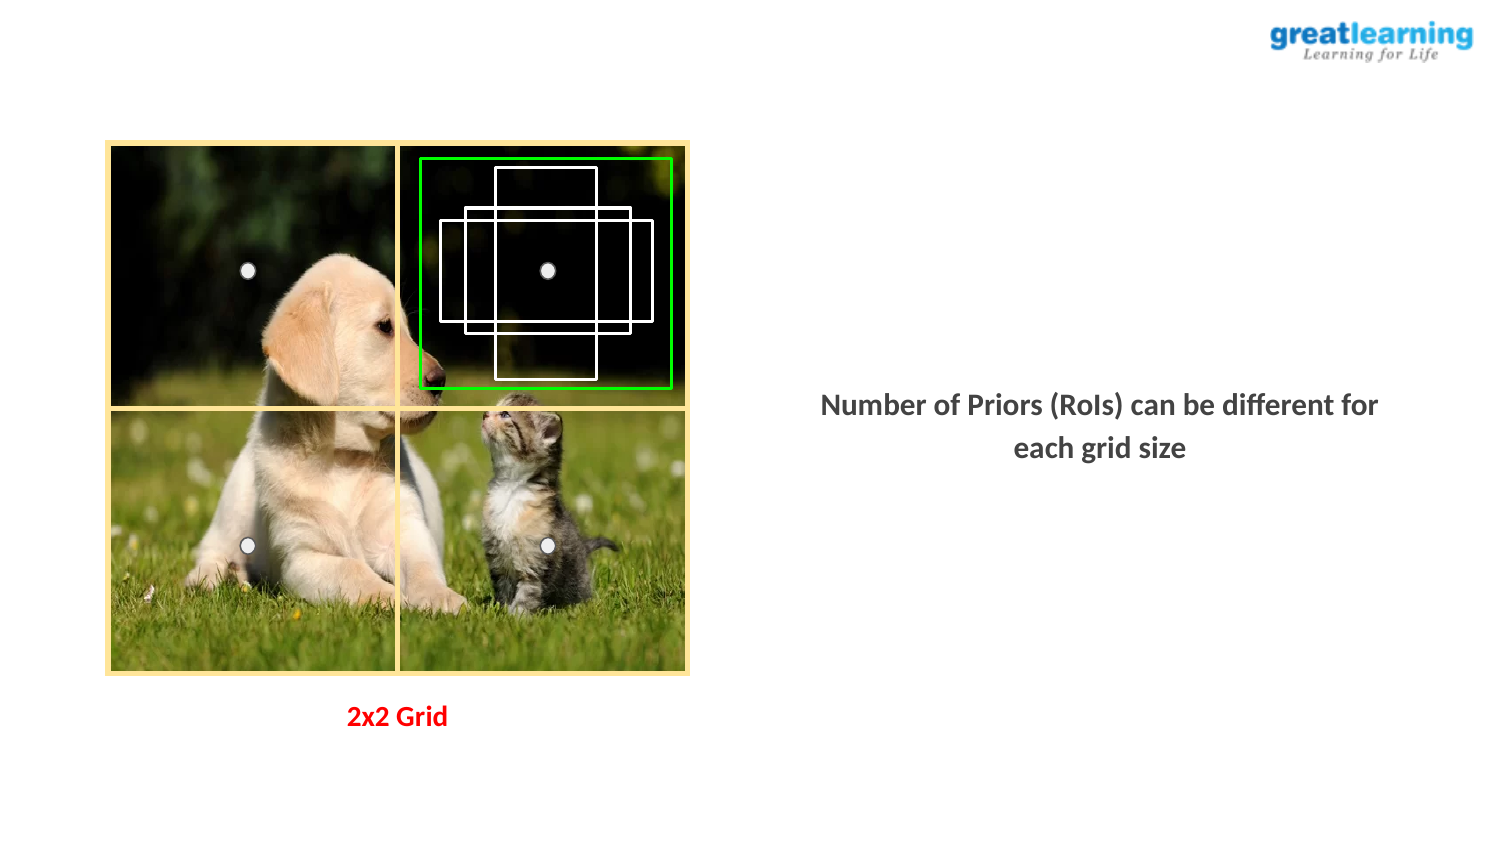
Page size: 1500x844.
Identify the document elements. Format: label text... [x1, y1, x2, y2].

text_box 2x2 Grid [159, 682, 636, 751]
picture [107, 142, 688, 674]
text_box Number of Priors (RoIs) can be different for each grid size [776, 358, 1424, 485]
picture [1270, 20, 1474, 63]
